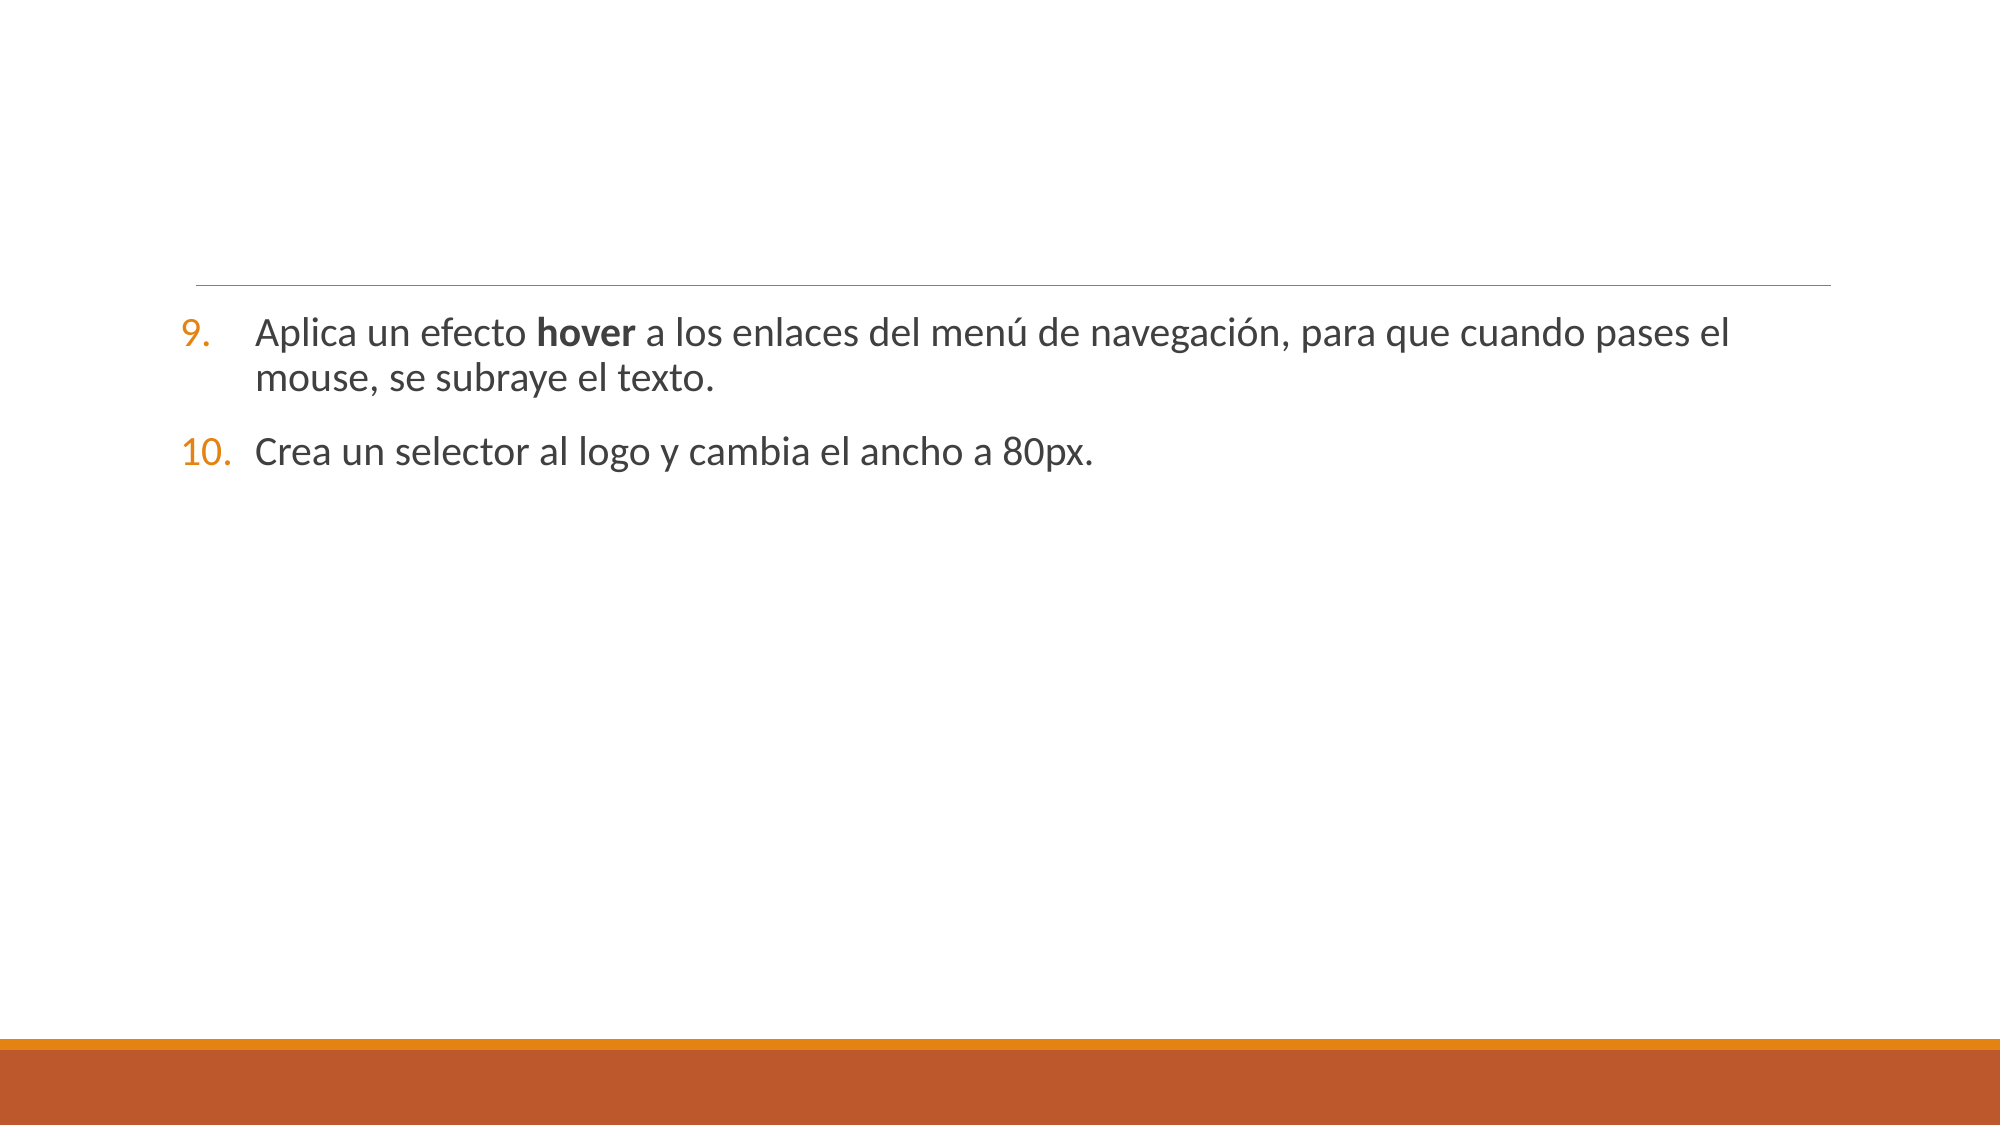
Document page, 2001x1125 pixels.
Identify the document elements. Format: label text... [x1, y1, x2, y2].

list Aplica un efecto hover a los enlaces del menú de navegación, para que cuando pases el mouse, se subraye el texto. Crea un selector al logo y cambia el ancho a 80px. [180, 302, 1830, 963]
